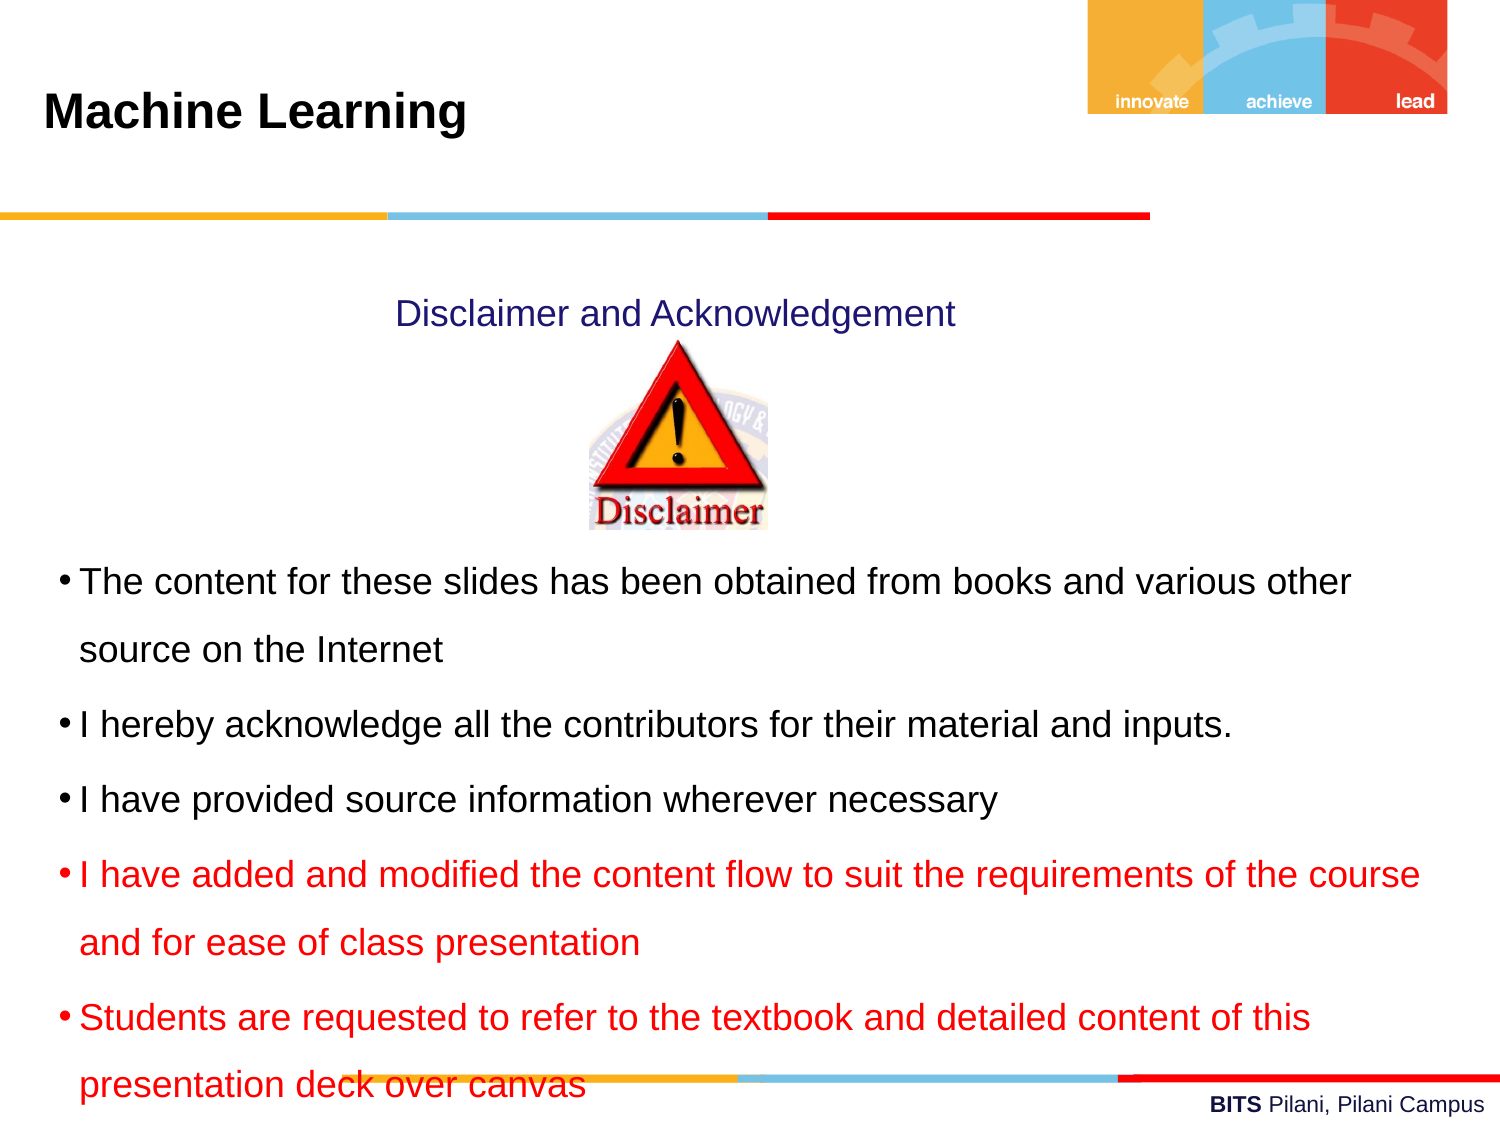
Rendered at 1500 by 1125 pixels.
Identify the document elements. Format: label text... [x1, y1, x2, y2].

text_box The content for these slides has been obtained from books and various other source on the Internet I hereby acknowledge all the contributors for their material and inputs. I have provided source information wherever necessary I have added and modified the content flow to suit the requirements of the course and for ease of class presentation Students are requested to refer to the textbook and detailed content of this presentation deck over canvas [57, 529, 1475, 1106]
picture [1087, 0, 1448, 114]
title Machine Learning [28, 6, 1329, 210]
picture [589, 334, 768, 530]
text_box Disclaimer and Acknowledgement [393, 287, 1329, 335]
